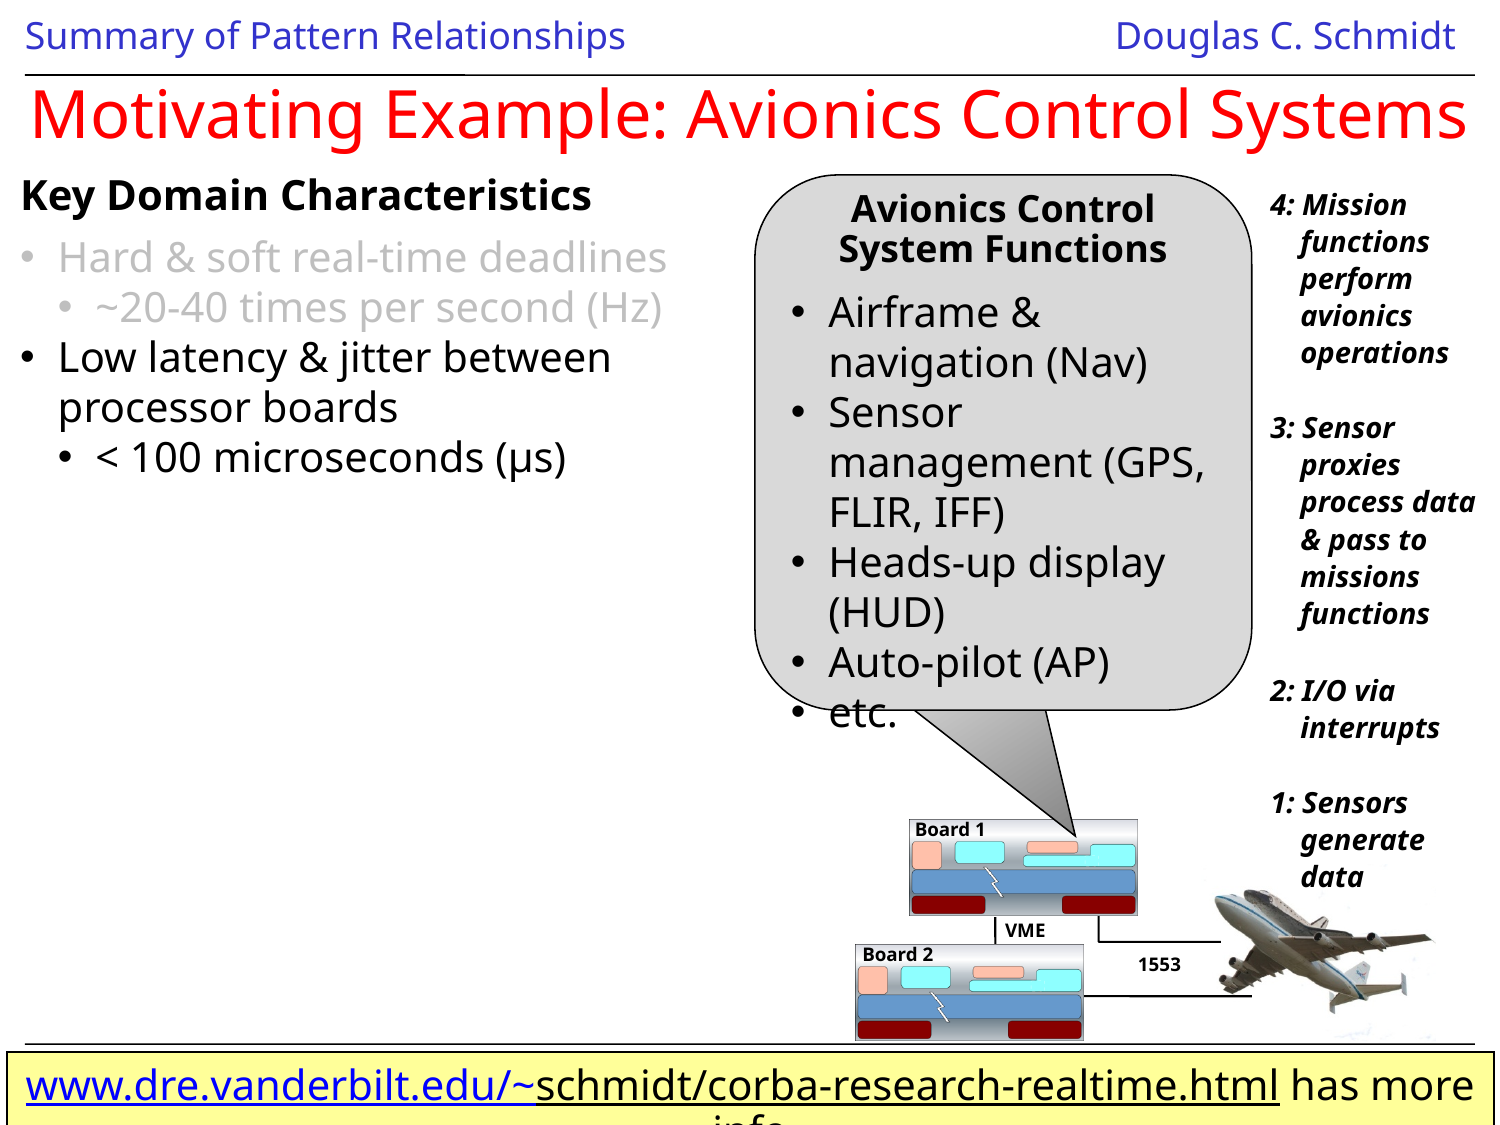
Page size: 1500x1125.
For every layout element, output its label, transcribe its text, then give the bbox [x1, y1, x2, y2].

text_box [754, 193, 786, 684]
text_box www.dre.vanderbilt.edu/~schmidt/corba-research-realtime.html has more info [6, 1051, 1494, 1125]
text_box Avionics Control System Functions [786, 182, 1221, 279]
text_box [1098, 875, 1196, 942]
text_box [956, 743, 1072, 818]
title Motivating Example: Avionics Control Systems [13, 64, 1487, 160]
picture [854, 944, 1084, 1041]
text_box [804, 174, 1203, 182]
text_box 1553 [1123, 947, 1196, 983]
text_box [1436, 1047, 1500, 1125]
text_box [1201, 864, 1437, 1043]
text_box 4: Mission functions perform avionics operations [1255, 182, 1500, 378]
text_box 1: Sensors generate data [1255, 780, 1500, 902]
text_box Key Domain Characteristics Hard & soft real-time deadlines ~20-40 times per second (Hz) Low latency & jitter between processor boards < 100 microseconds (µs) [5, 161, 730, 489]
text_box VME [990, 924, 1061, 943]
text_box Airframe & navigation (Nav) Sensor management (GPS, FLIR, IFF) Heads-up display (HUD) Auto-pilot (AP) etc. [777, 234, 1229, 743]
text_box Board 2 [847, 937, 948, 973]
text_box Board 1 [900, 812, 1001, 848]
text_box 3: Sensor proxies process data & pass to missions functions [1255, 405, 1500, 639]
picture [909, 819, 1138, 917]
text_box 2: I/O via interrupts [1255, 668, 1475, 753]
text_box [1221, 193, 1252, 685]
text_box [2, 1047, 1202, 1125]
